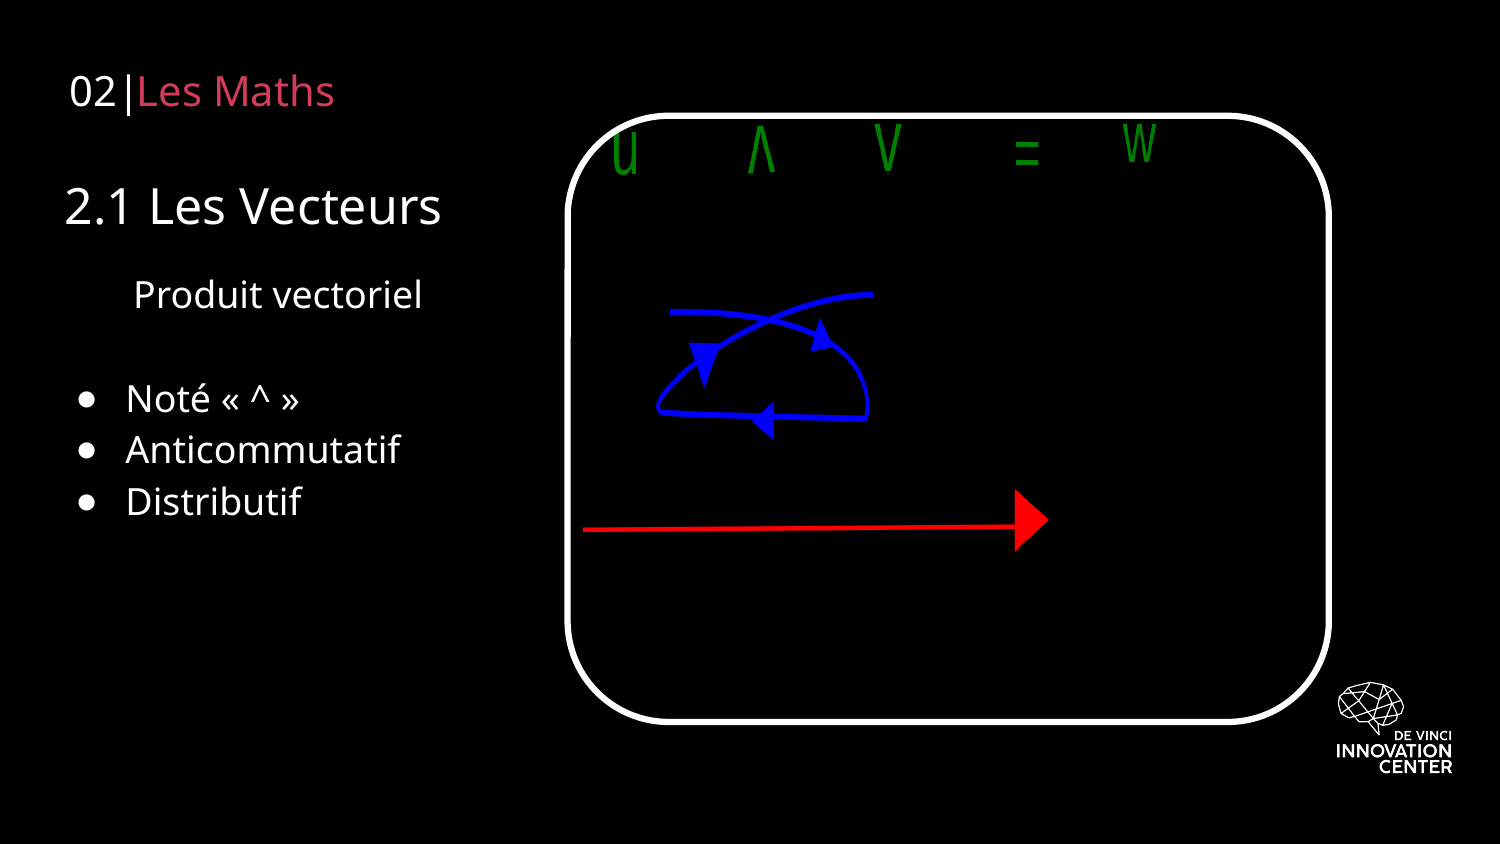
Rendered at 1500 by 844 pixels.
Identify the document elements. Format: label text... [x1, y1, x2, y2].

title 2.1 Les Vecteurs [49, 115, 511, 250]
list 02| [35, 41, 103, 116]
list Les Maths [103, 41, 462, 116]
picture [567, 115, 1471, 807]
